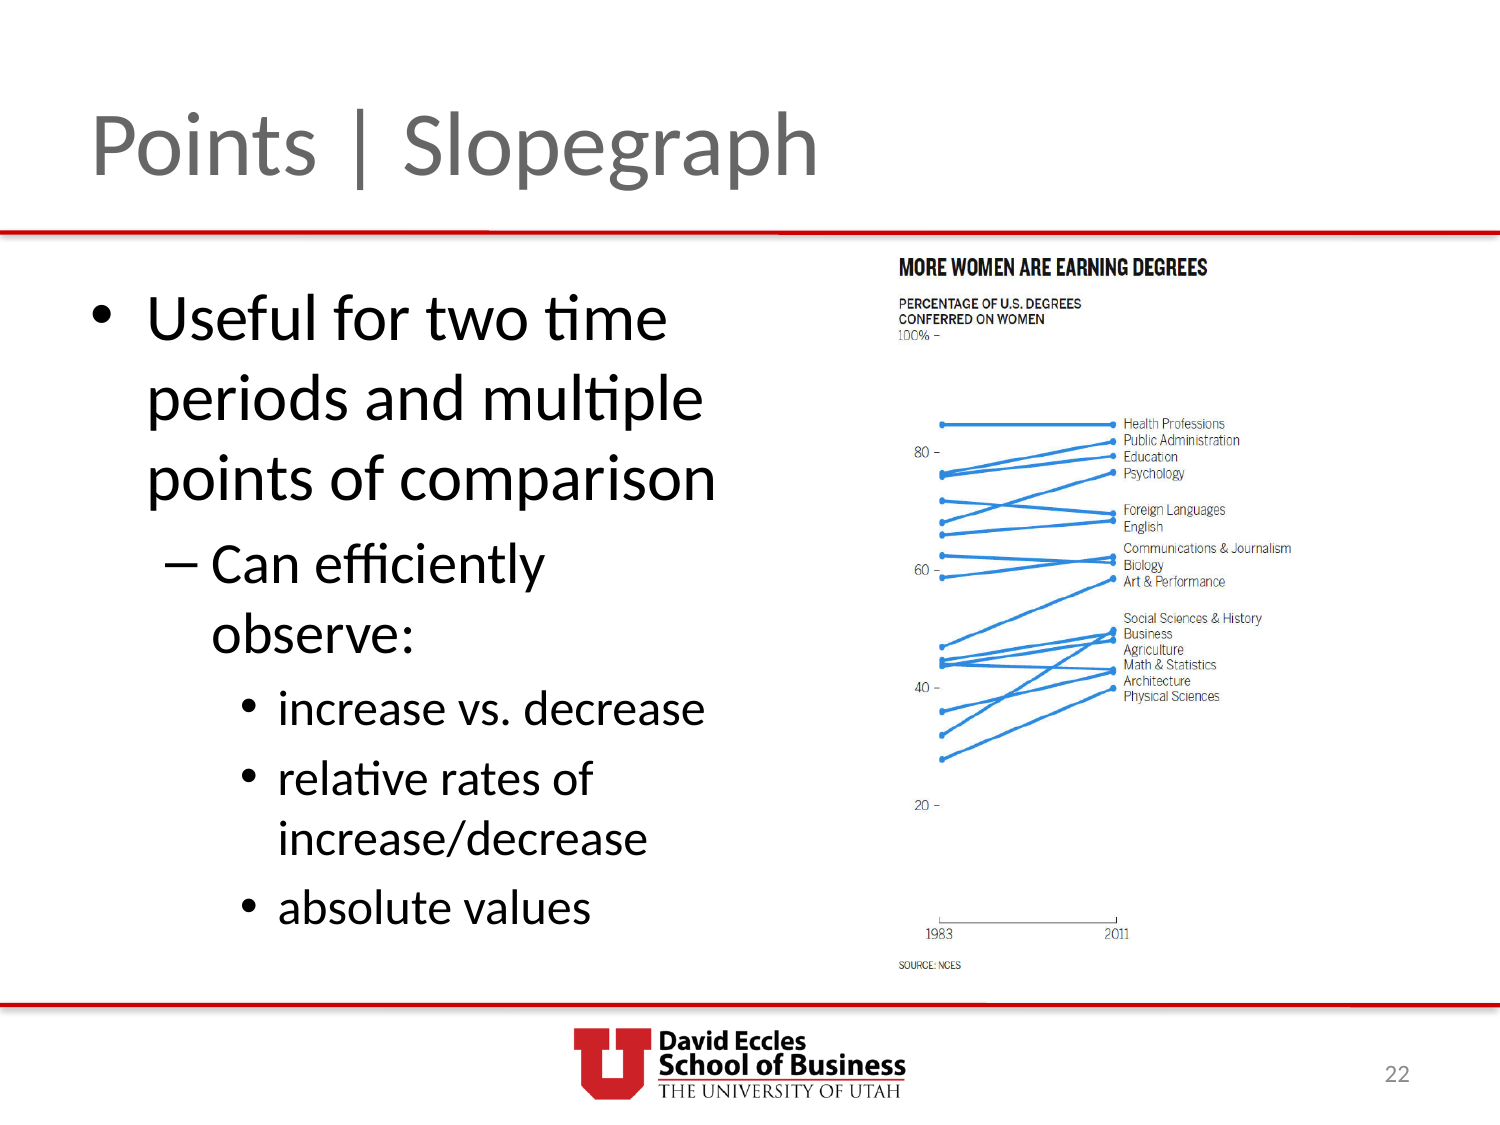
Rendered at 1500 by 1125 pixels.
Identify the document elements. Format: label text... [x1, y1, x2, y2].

slide_number 22 [1074, 1042, 1425, 1103]
picture [886, 246, 1364, 985]
picture [573, 1026, 907, 1102]
title Points | Slopegraph [75, 45, 1425, 233]
list Useful for two time periods and multiple points of comparison Can efficiently observe: increase vs. decrease relative rates of increase/decrease absolute values [75, 265, 774, 1009]
